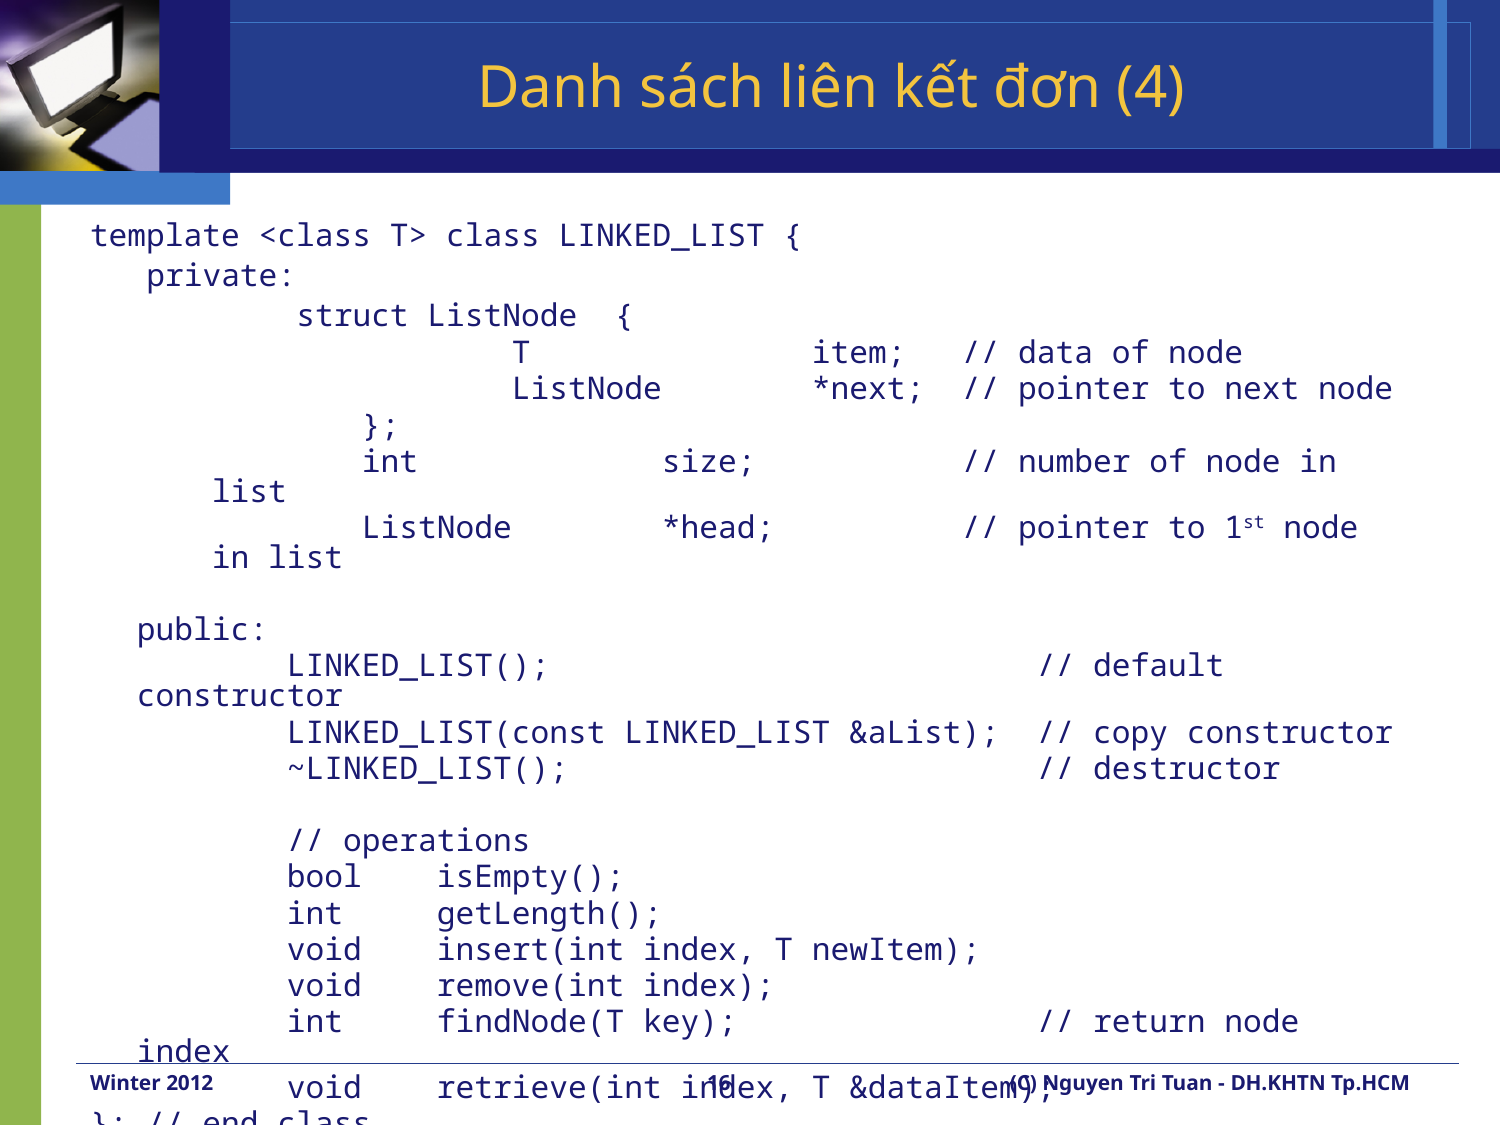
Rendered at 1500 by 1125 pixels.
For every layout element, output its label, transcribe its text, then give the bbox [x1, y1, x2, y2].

footer (C) Nguyen Tri Tuan - DH.KHTN Tp.HCM [887, 1062, 1426, 1125]
list template <class T> class LINKED_LIST { private: struct ListNode { T item; // data of node ListNode *next; // pointer to next node }; int size; // number of node in list ListNode *head; // pointer to 1st node in list public: LINKED_LIST(); // default constructor LINKED_LIST(const LINKED_LIST &aList); // copy constructor ~LINKED_LIST(); // destructor // operations bool isEmpty(); int getLength(); void insert(int index, T newItem); void remove(int index); int findNode(T key); // return node index void retrieve(int index, T &dataItem); }; // end class [75, 212, 1425, 1074]
title Danh sách liên kết đơn (4) [225, 38, 1438, 131]
picture [0, 0, 159, 171]
slide_number Winter 2012 [74, 1062, 426, 1125]
slide_number 16 [599, 1074, 838, 1125]
